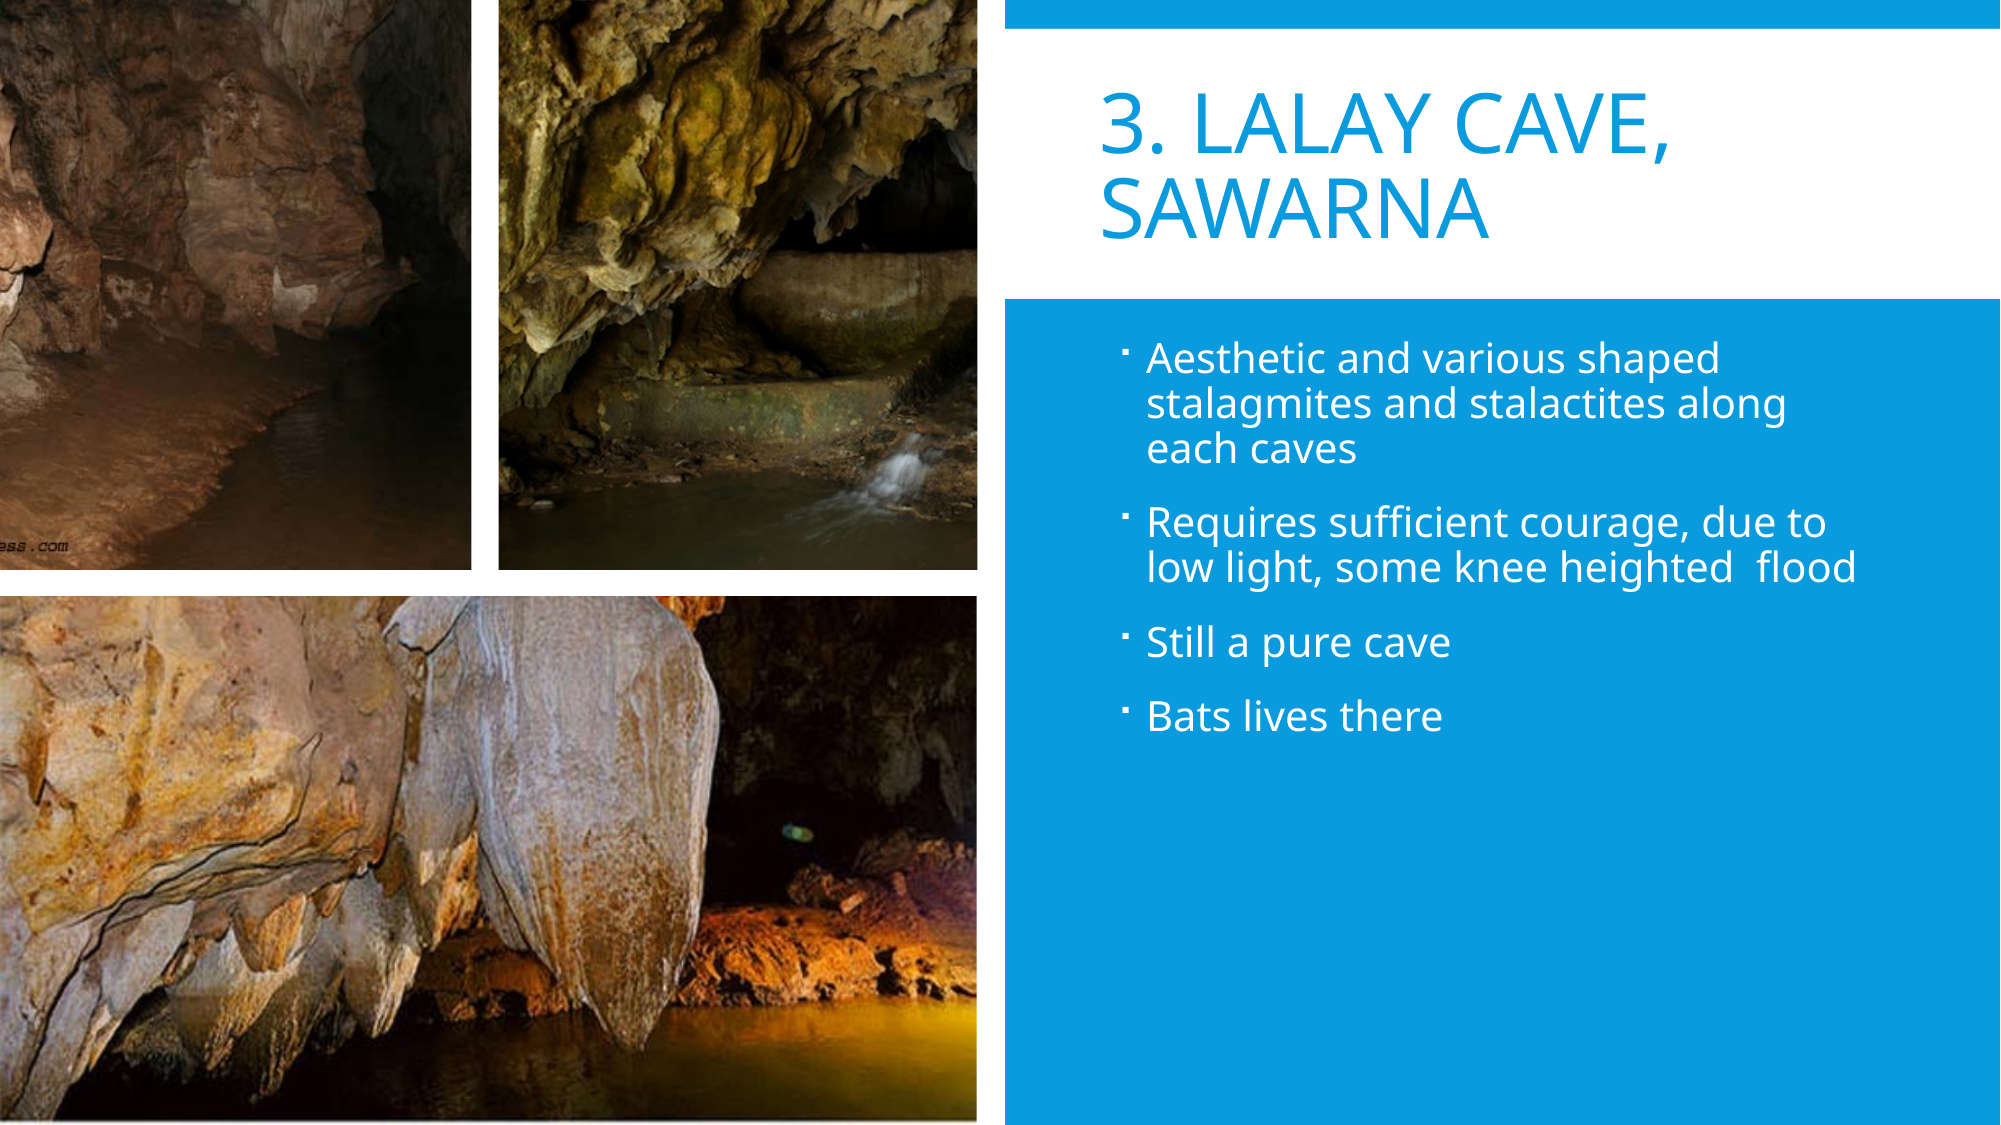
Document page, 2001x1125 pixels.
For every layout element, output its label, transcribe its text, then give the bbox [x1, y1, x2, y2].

text_box [0, 0, 1006, 1125]
text_box [1006, 0, 2000, 28]
text_box [1006, 300, 2000, 1125]
list Aesthetic and various shaped stalagmites and stalactites along each caves Requires sufficient courage, due to low light, some knee heighted flood Still a pure cave Bats lives there [1084, 329, 1894, 1020]
picture [0, 595, 977, 1125]
text_box [1004, 28, 2000, 300]
title 3. LalaY cave, Sawarna [1084, 46, 1894, 295]
picture [0, 0, 472, 570]
picture [498, 0, 978, 570]
